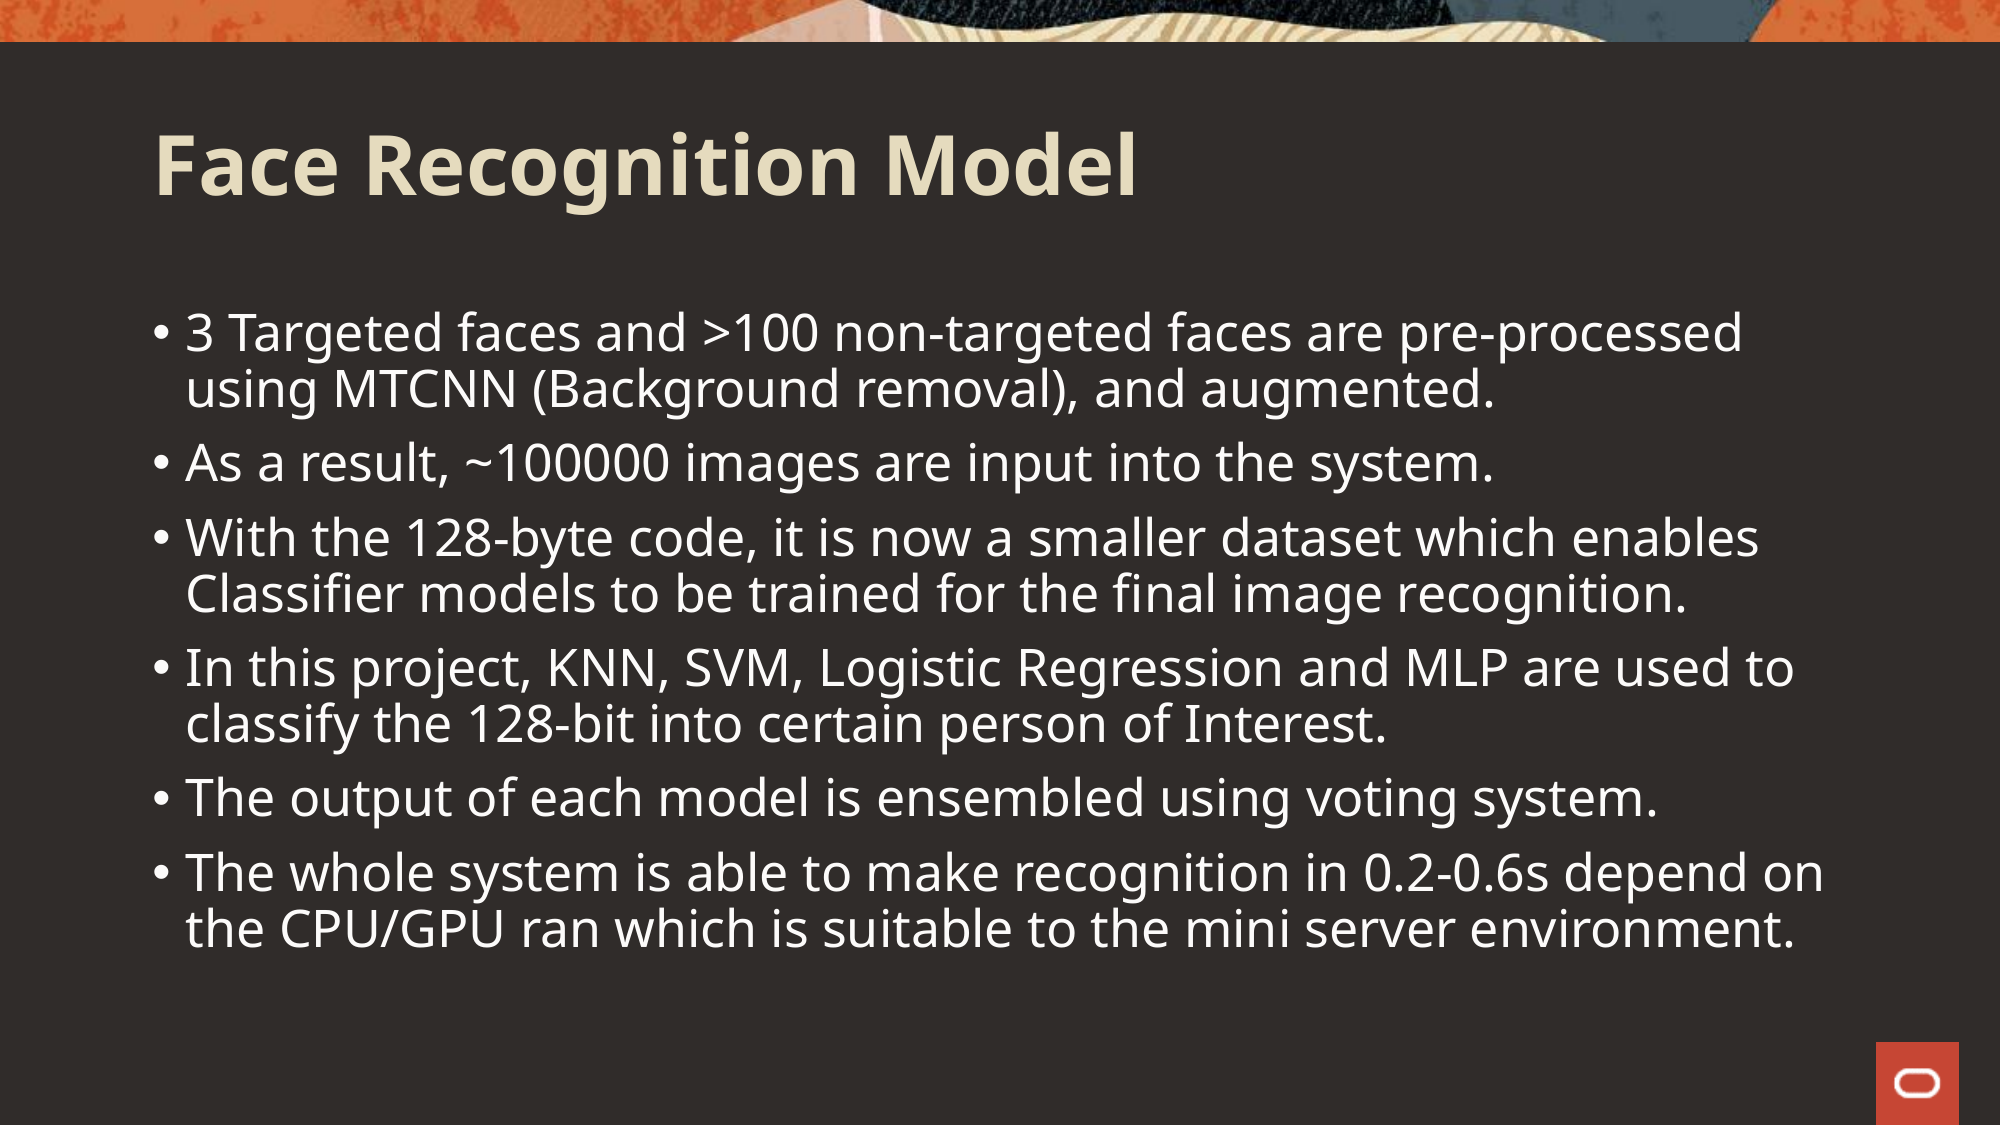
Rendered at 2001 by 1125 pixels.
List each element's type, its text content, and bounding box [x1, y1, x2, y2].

title Face Recognition Model [137, 59, 1863, 278]
list 3 Targeted faces and >100 non-targeted faces are pre-processed using MTCNN (Background removal), and augmented. As a result, ~100000 images are input into the system. With the 128-byte code, it is now a smaller dataset which enables Classifier models to be trained for the final image recognition. In this project, KNN, SVM, Logistic Regression and MLP are used to classify the 128-bit into certain person of Interest. The output of each model is ensembled using voting system. The whole system is able to make recognition in 0.2-0.6s depend on the CPU/GPU ran which is suitable to the mini server environment. [137, 299, 1863, 1014]
picture [0, 0, 2000, 42]
picture [1876, 1042, 1959, 1125]
